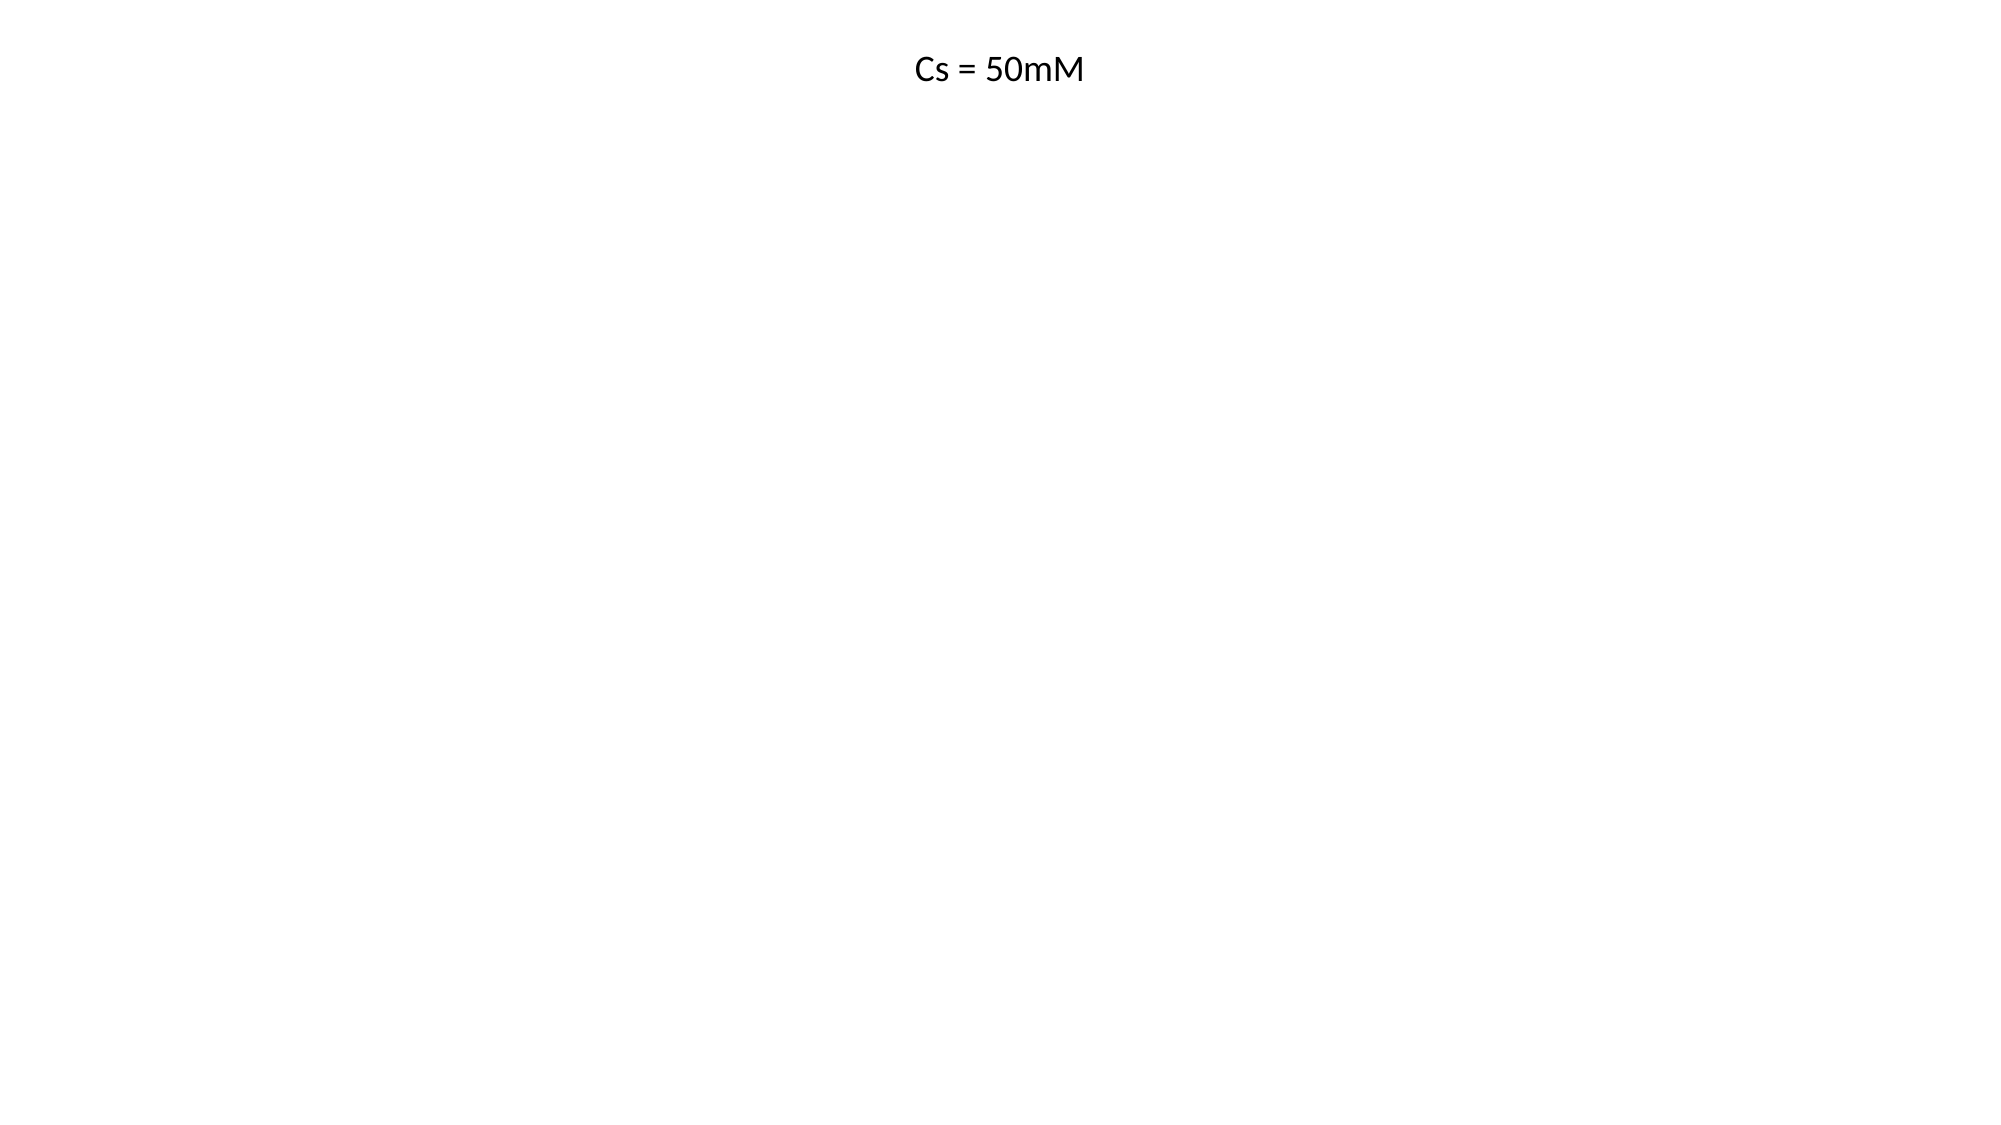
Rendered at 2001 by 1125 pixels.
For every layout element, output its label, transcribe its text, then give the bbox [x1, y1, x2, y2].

text_box Cs = 50mM [677, 36, 1323, 97]
